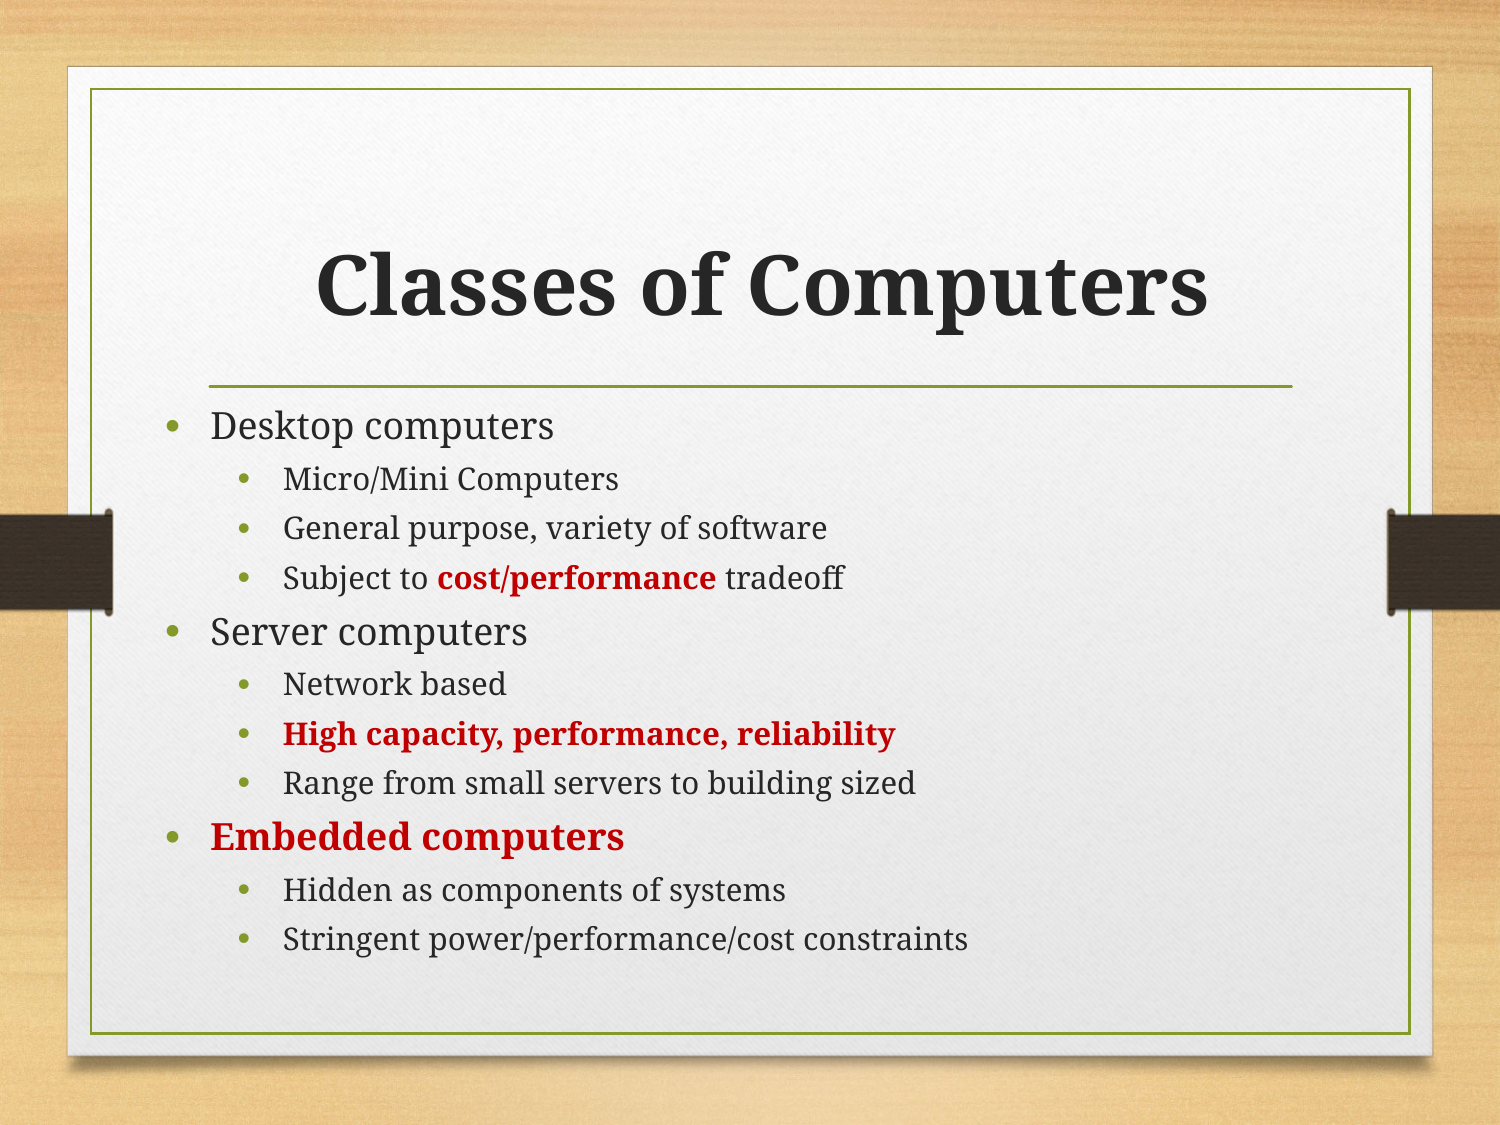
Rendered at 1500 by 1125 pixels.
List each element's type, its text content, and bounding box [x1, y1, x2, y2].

list Desktop computers Micro/Mini Computers General purpose, variety of software Subject to cost/performance tradeoff Server computers Network based High capacity, performance, reliability Range from small servers to building sized Embedded computers Hidden as components of systems Stringent power/performance/cost constraints [150, 399, 1375, 966]
title Classes of Computers [204, 174, 1321, 389]
picture [0, 0, 1500, 1125]
